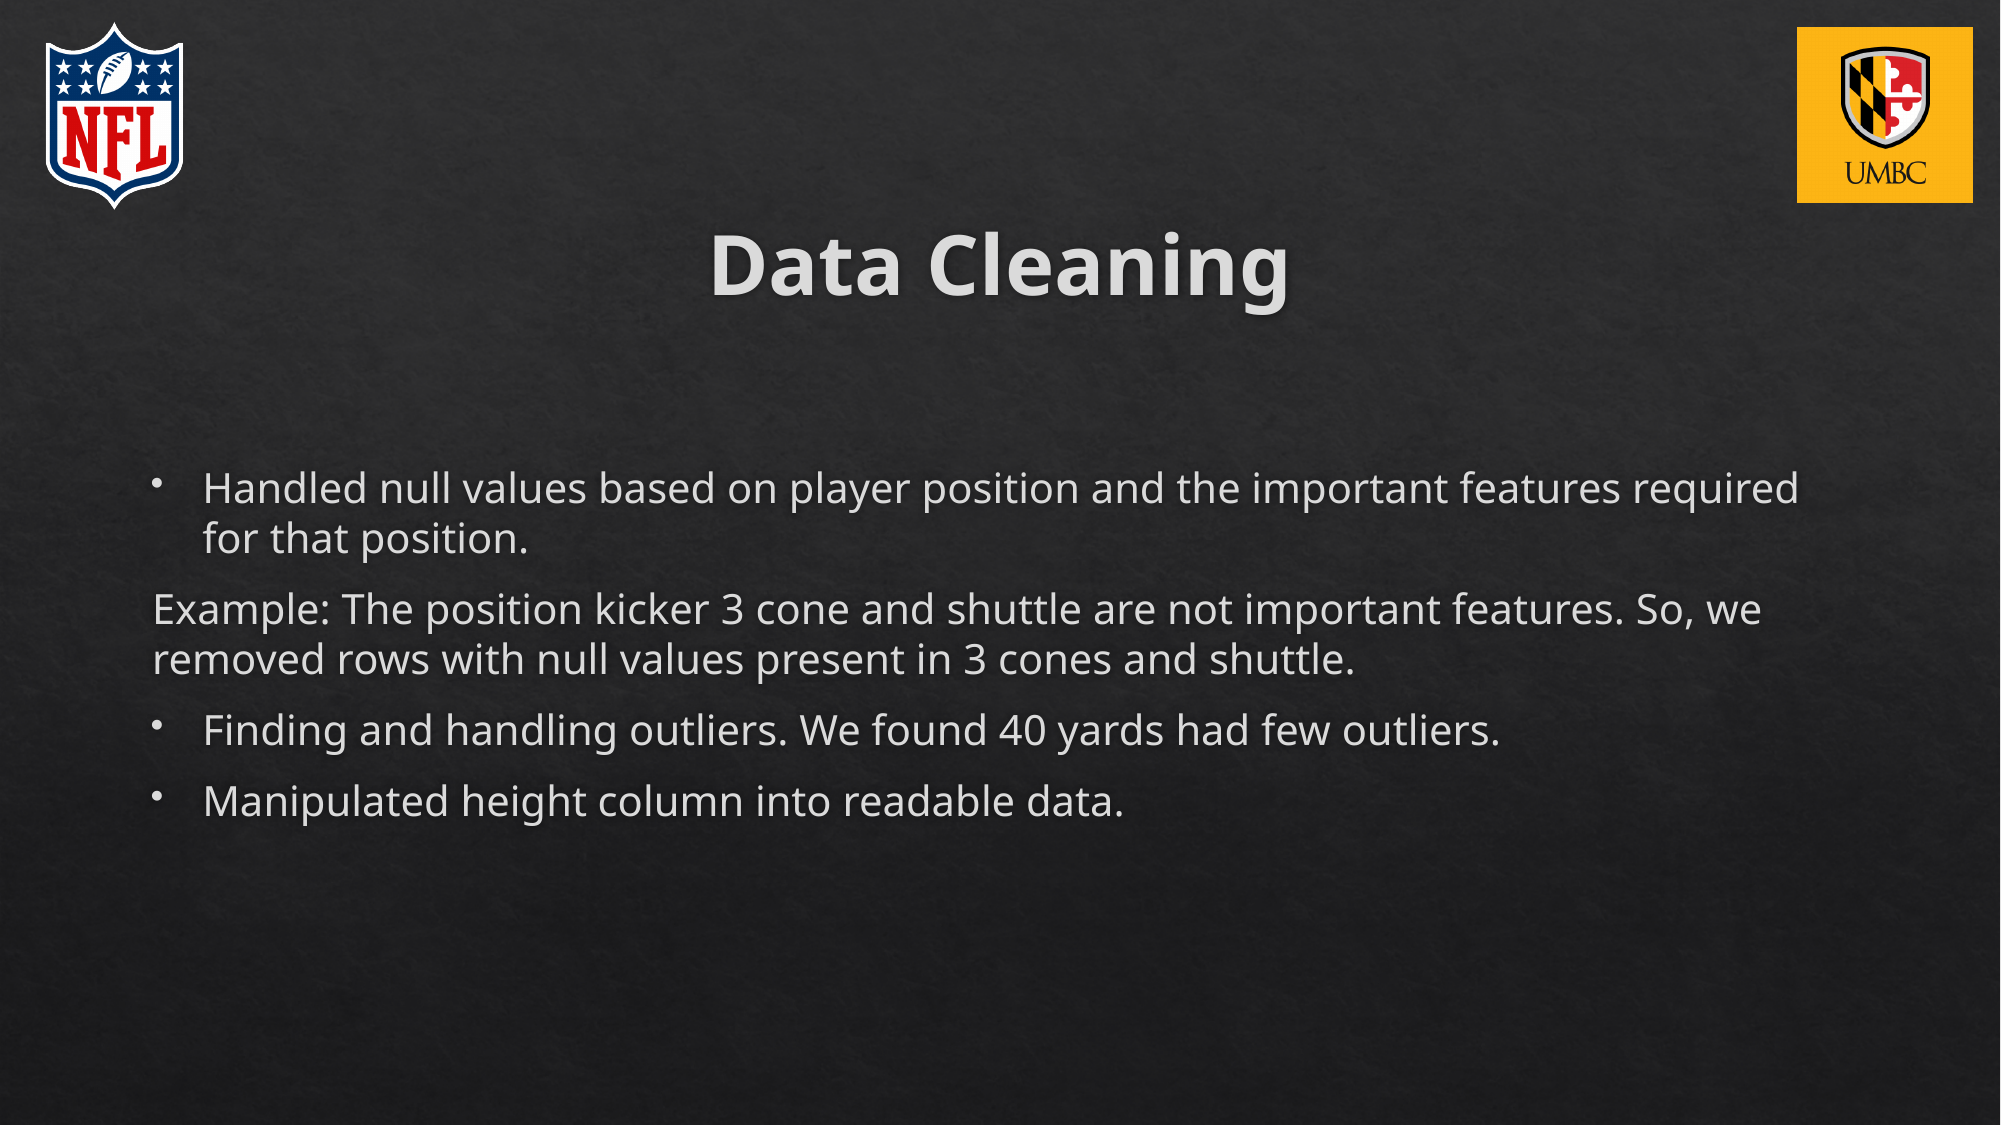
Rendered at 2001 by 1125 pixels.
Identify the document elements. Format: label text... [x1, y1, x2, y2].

picture [1796, 27, 1973, 204]
picture [16, 16, 213, 214]
title Data Cleaning [150, 183, 1850, 343]
list Handled null values based on player position and the important features required for that position. Example: The position kicker 3 cone and shuttle are not important features. So, we removed rows with null values present in 3 cones and shuttle. Finding and handling outliers. We found 40 yards had few outliers. Manipulated height column into readable data. [130, 454, 1830, 976]
